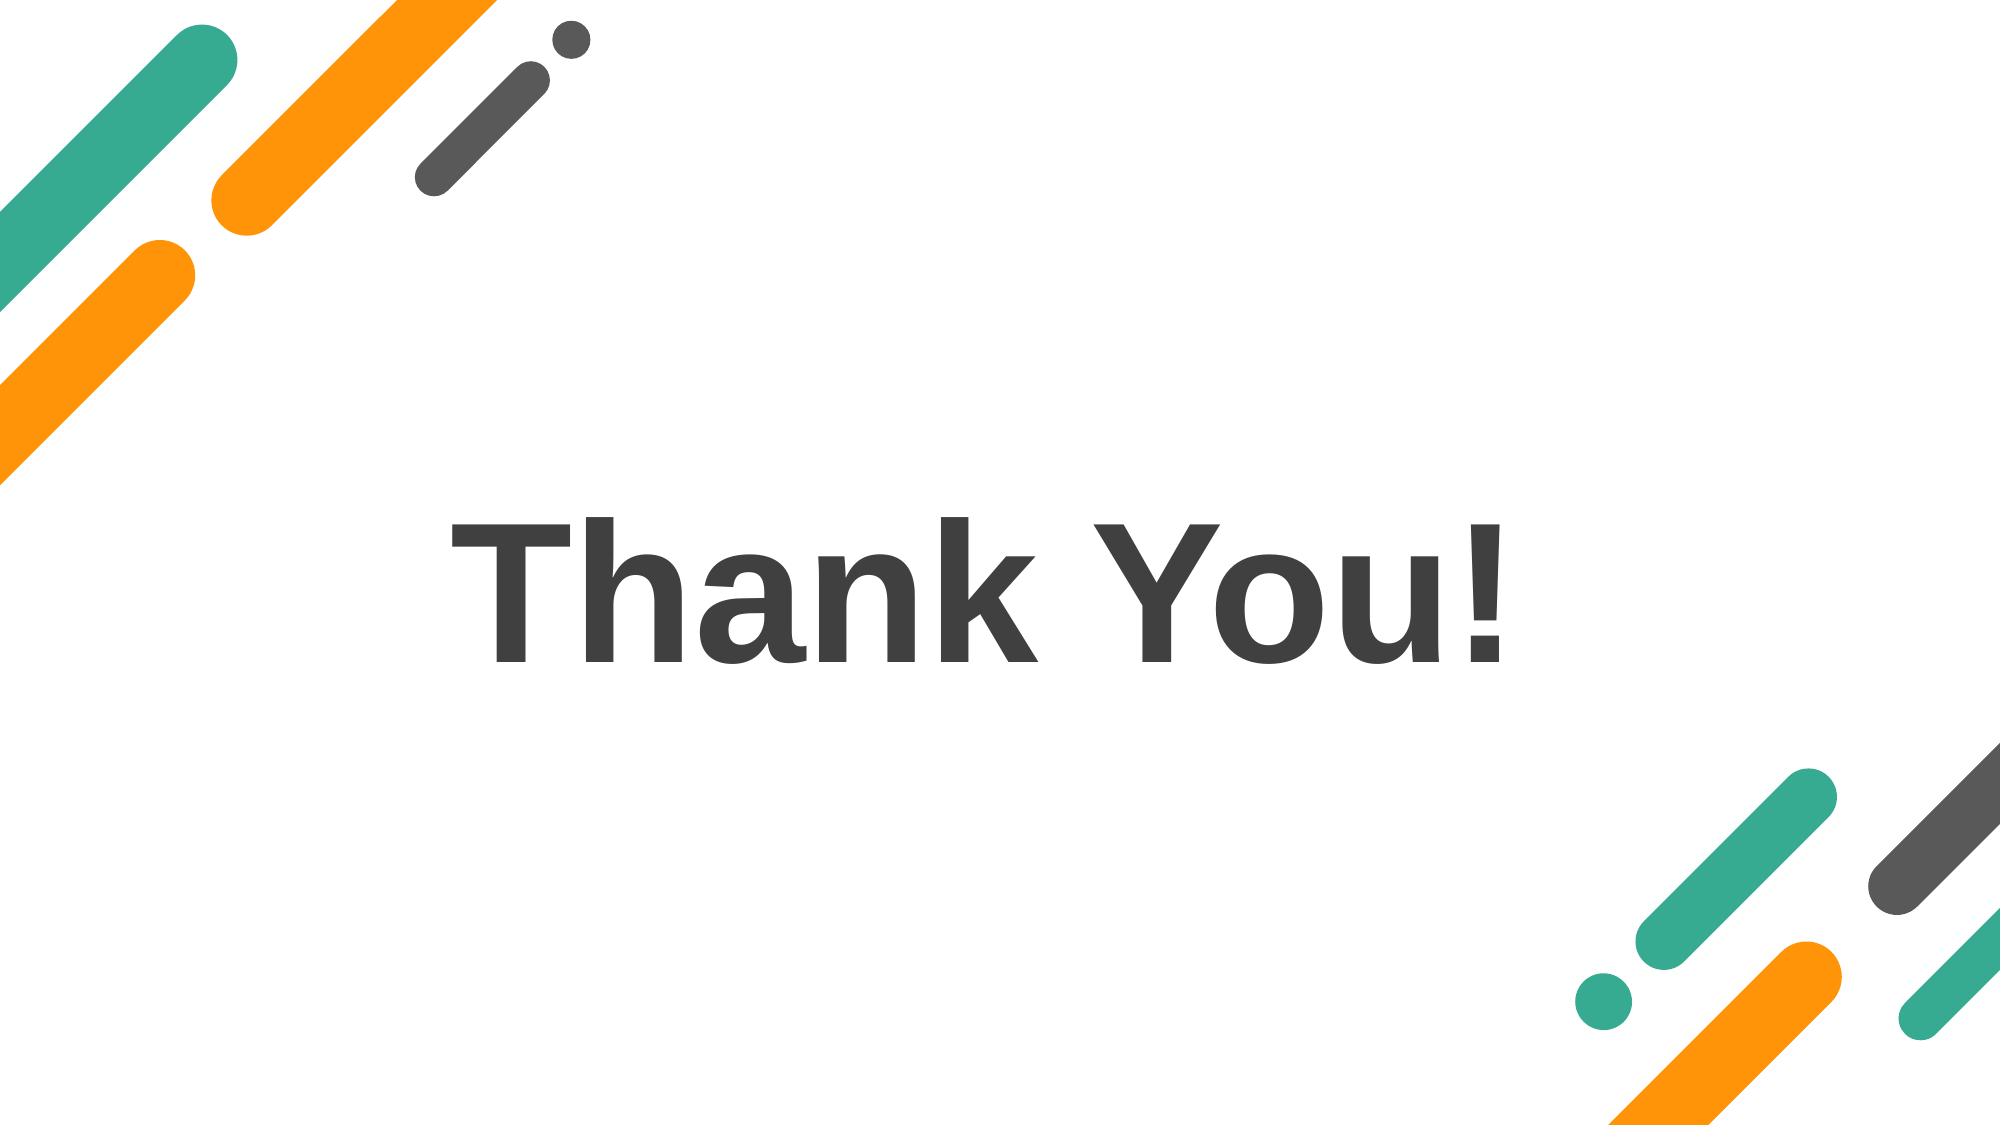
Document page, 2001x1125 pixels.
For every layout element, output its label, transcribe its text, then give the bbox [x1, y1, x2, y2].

text_box [210, 0, 499, 237]
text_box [394, 20, 591, 148]
text_box [1606, 1031, 1804, 1125]
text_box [1575, 840, 1867, 1031]
text_box [0, 238, 197, 487]
text_box [1867, 741, 2000, 917]
text_box [1897, 906, 2000, 1042]
text_box Thank You! [435, 455, 1565, 710]
text_box [0, 23, 239, 314]
